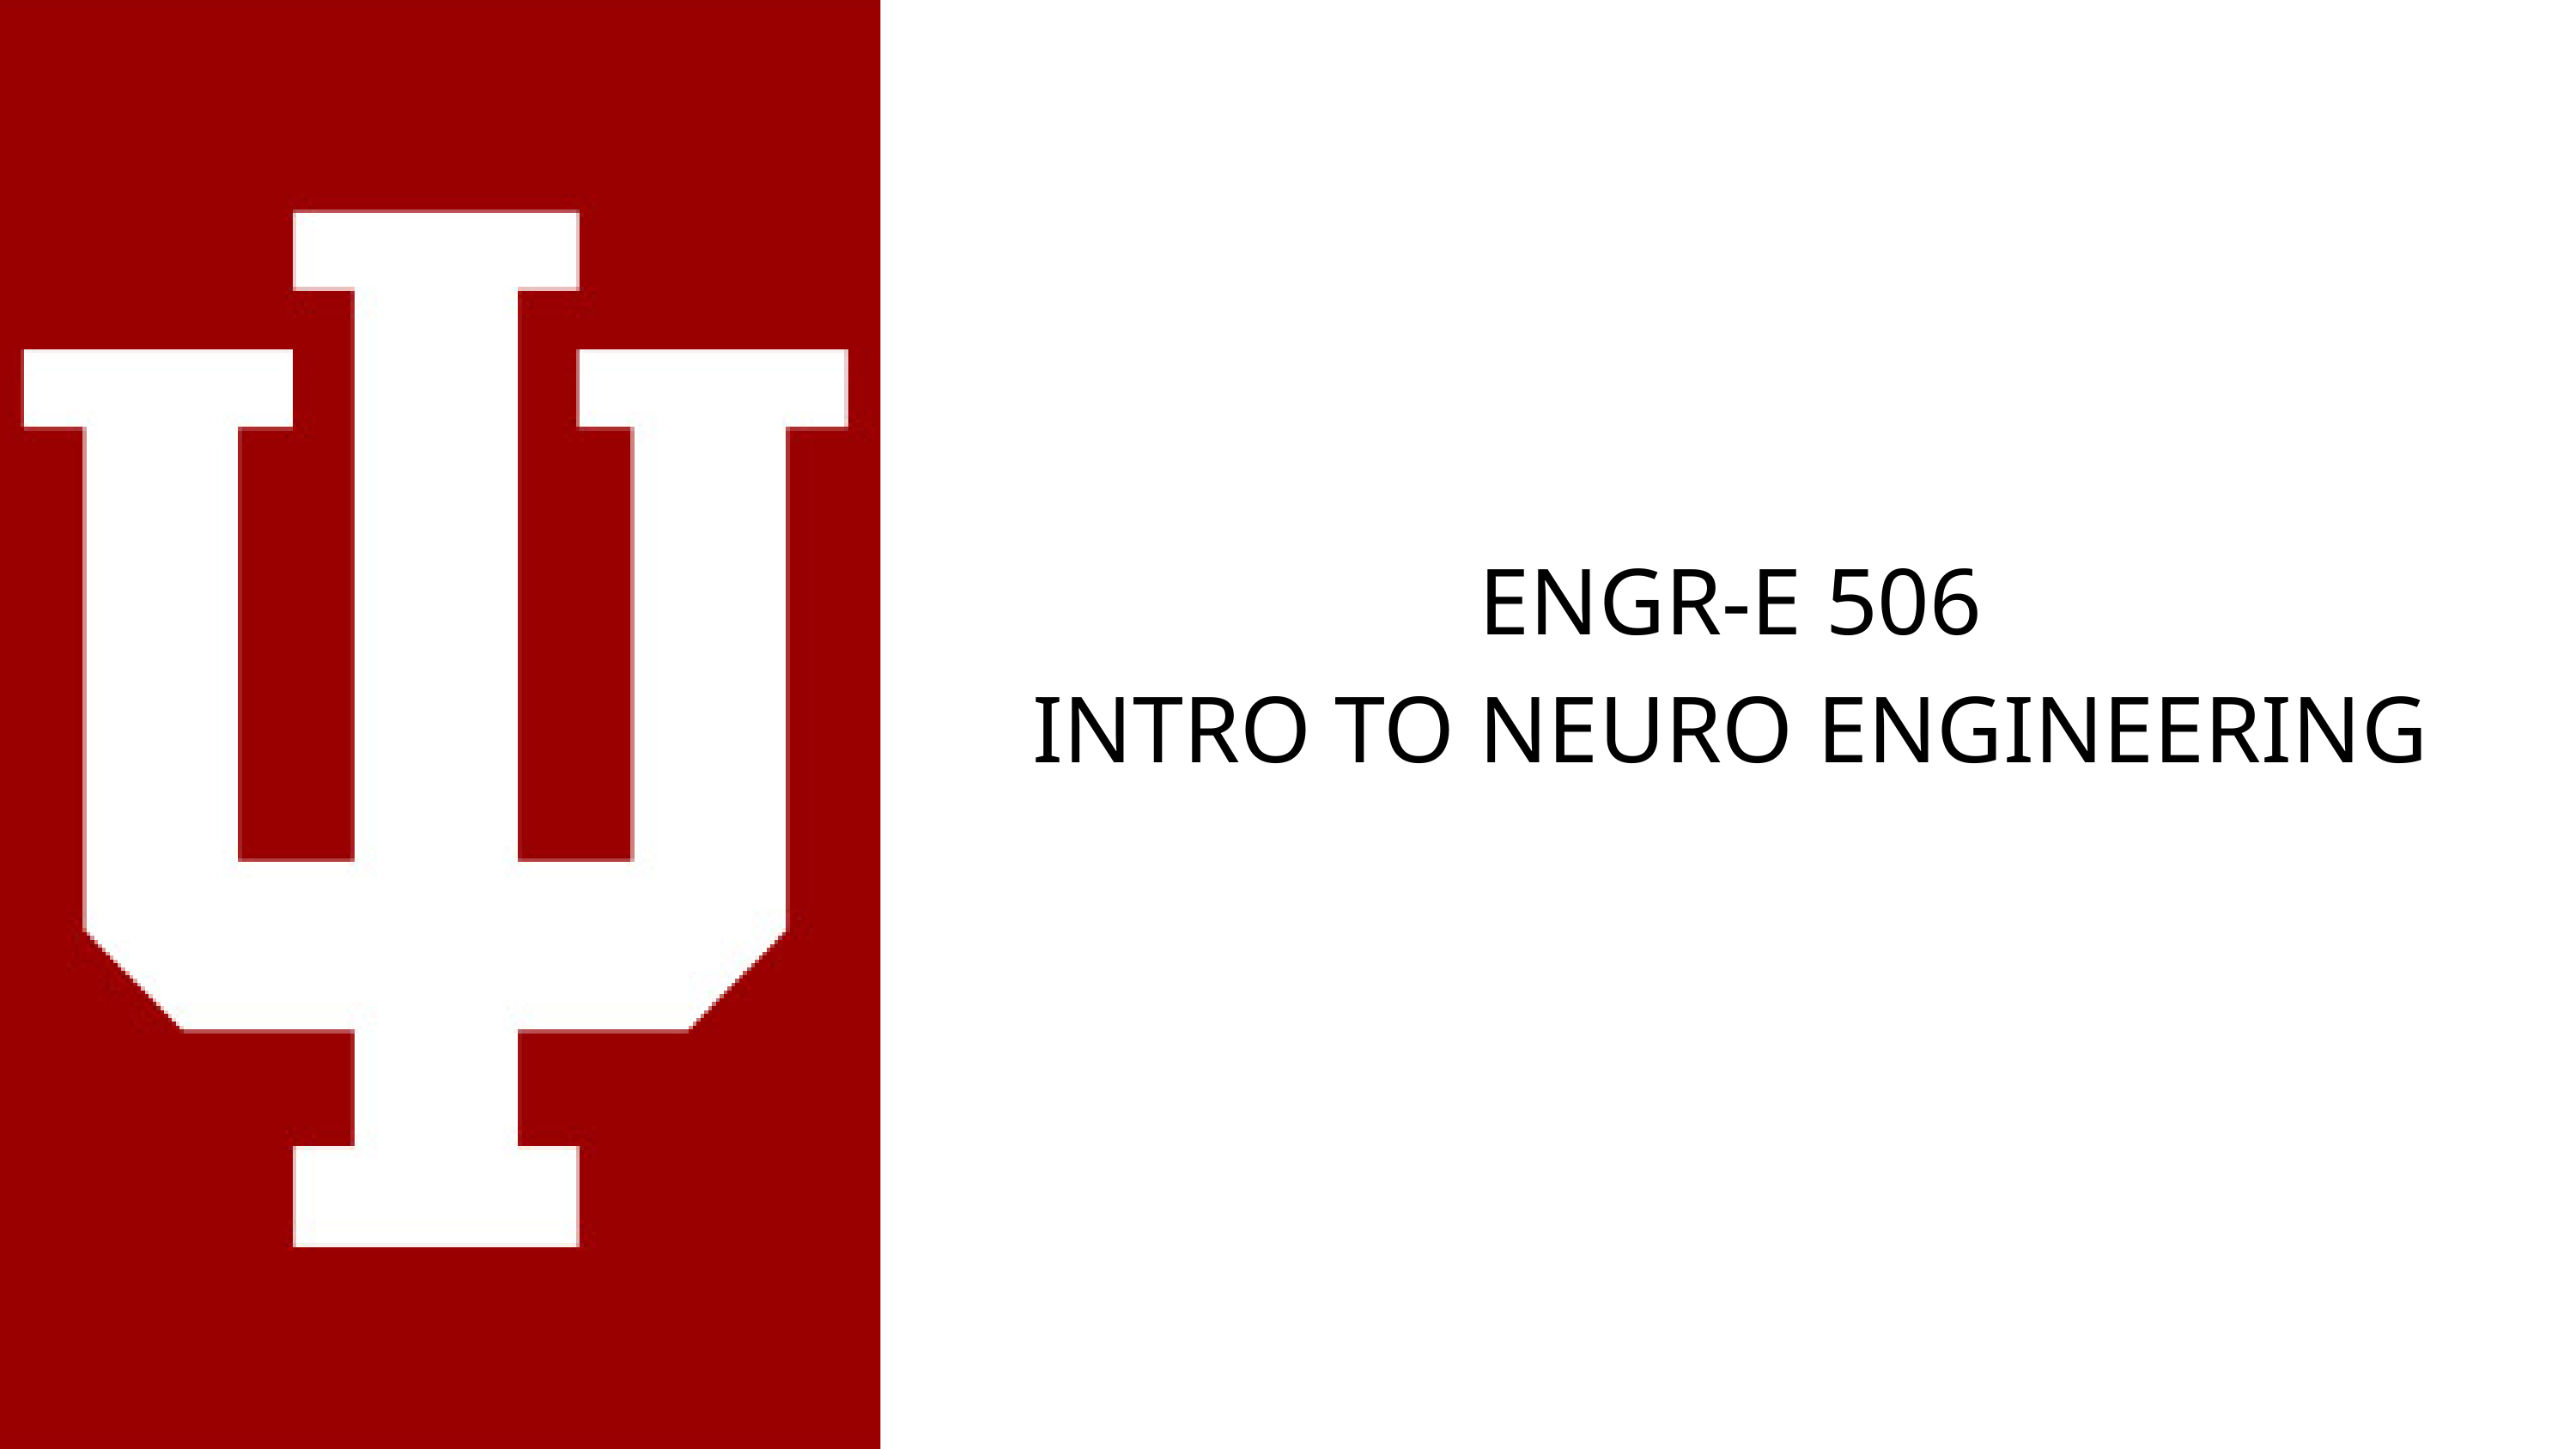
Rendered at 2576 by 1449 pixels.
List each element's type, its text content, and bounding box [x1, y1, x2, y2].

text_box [0, 0, 881, 1449]
text_box ENGR-E 506 INTRO TO NEURO ENGINEERING [887, 524, 2576, 781]
